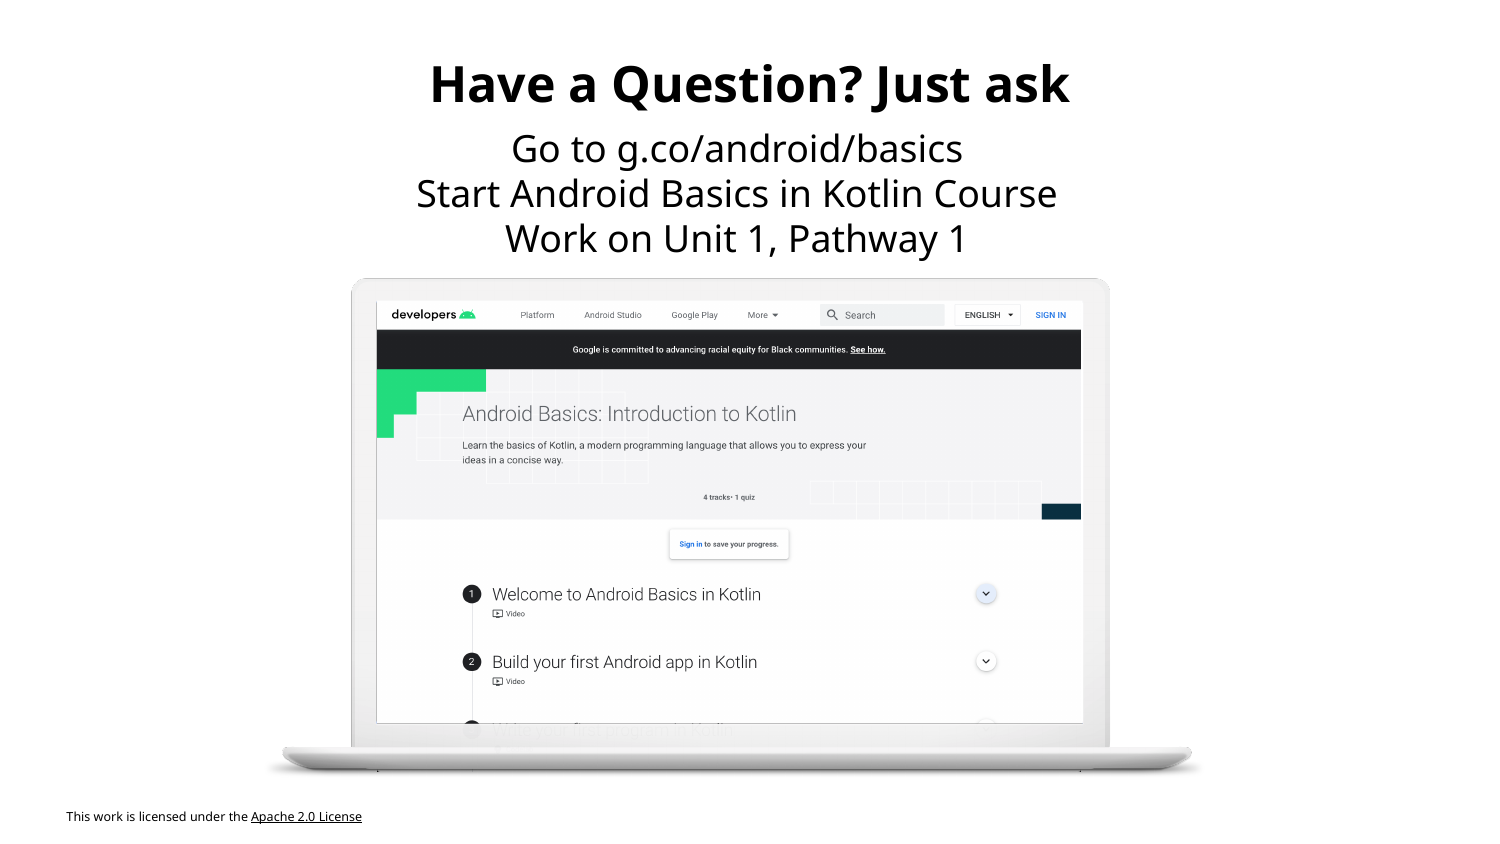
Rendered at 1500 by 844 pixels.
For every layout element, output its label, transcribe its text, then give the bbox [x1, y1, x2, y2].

picture [203, 219, 1265, 844]
title Have a Question? Just ask [399, 37, 1101, 109]
text_box Go to g.co/android/basics Start Android Basics in Kotlin Course Work on Unit 1, Pathway 1 [301, 109, 1174, 166]
